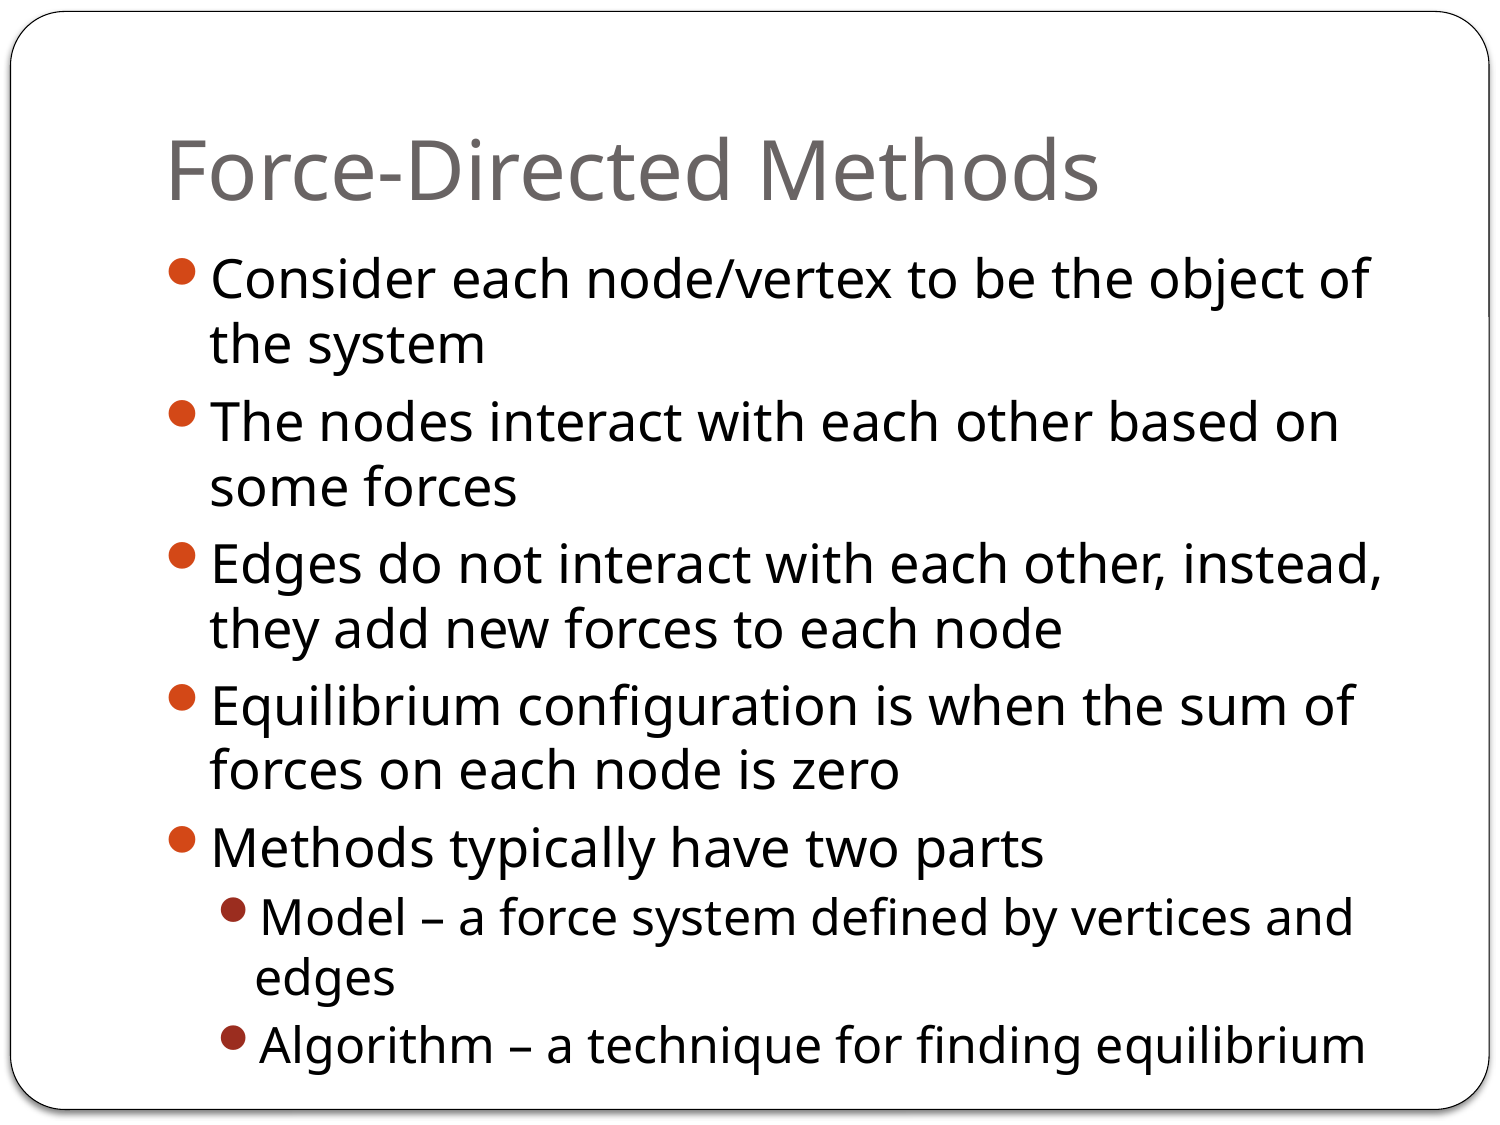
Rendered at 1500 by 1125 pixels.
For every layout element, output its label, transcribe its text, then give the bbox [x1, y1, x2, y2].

list Consider each node/vertex to be the object of the system The nodes interact with each other based on some forces Edges do not interact with each other, instead, they add new forces to each node Equilibrium configuration is when the sum of forces on each node is zero Methods typically have two parts Model – a force system defined by vertices and edges Algorithm – a technique for finding equilibrium [150, 237, 1425, 988]
title Force-Directed Methods [150, 45, 1425, 233]
